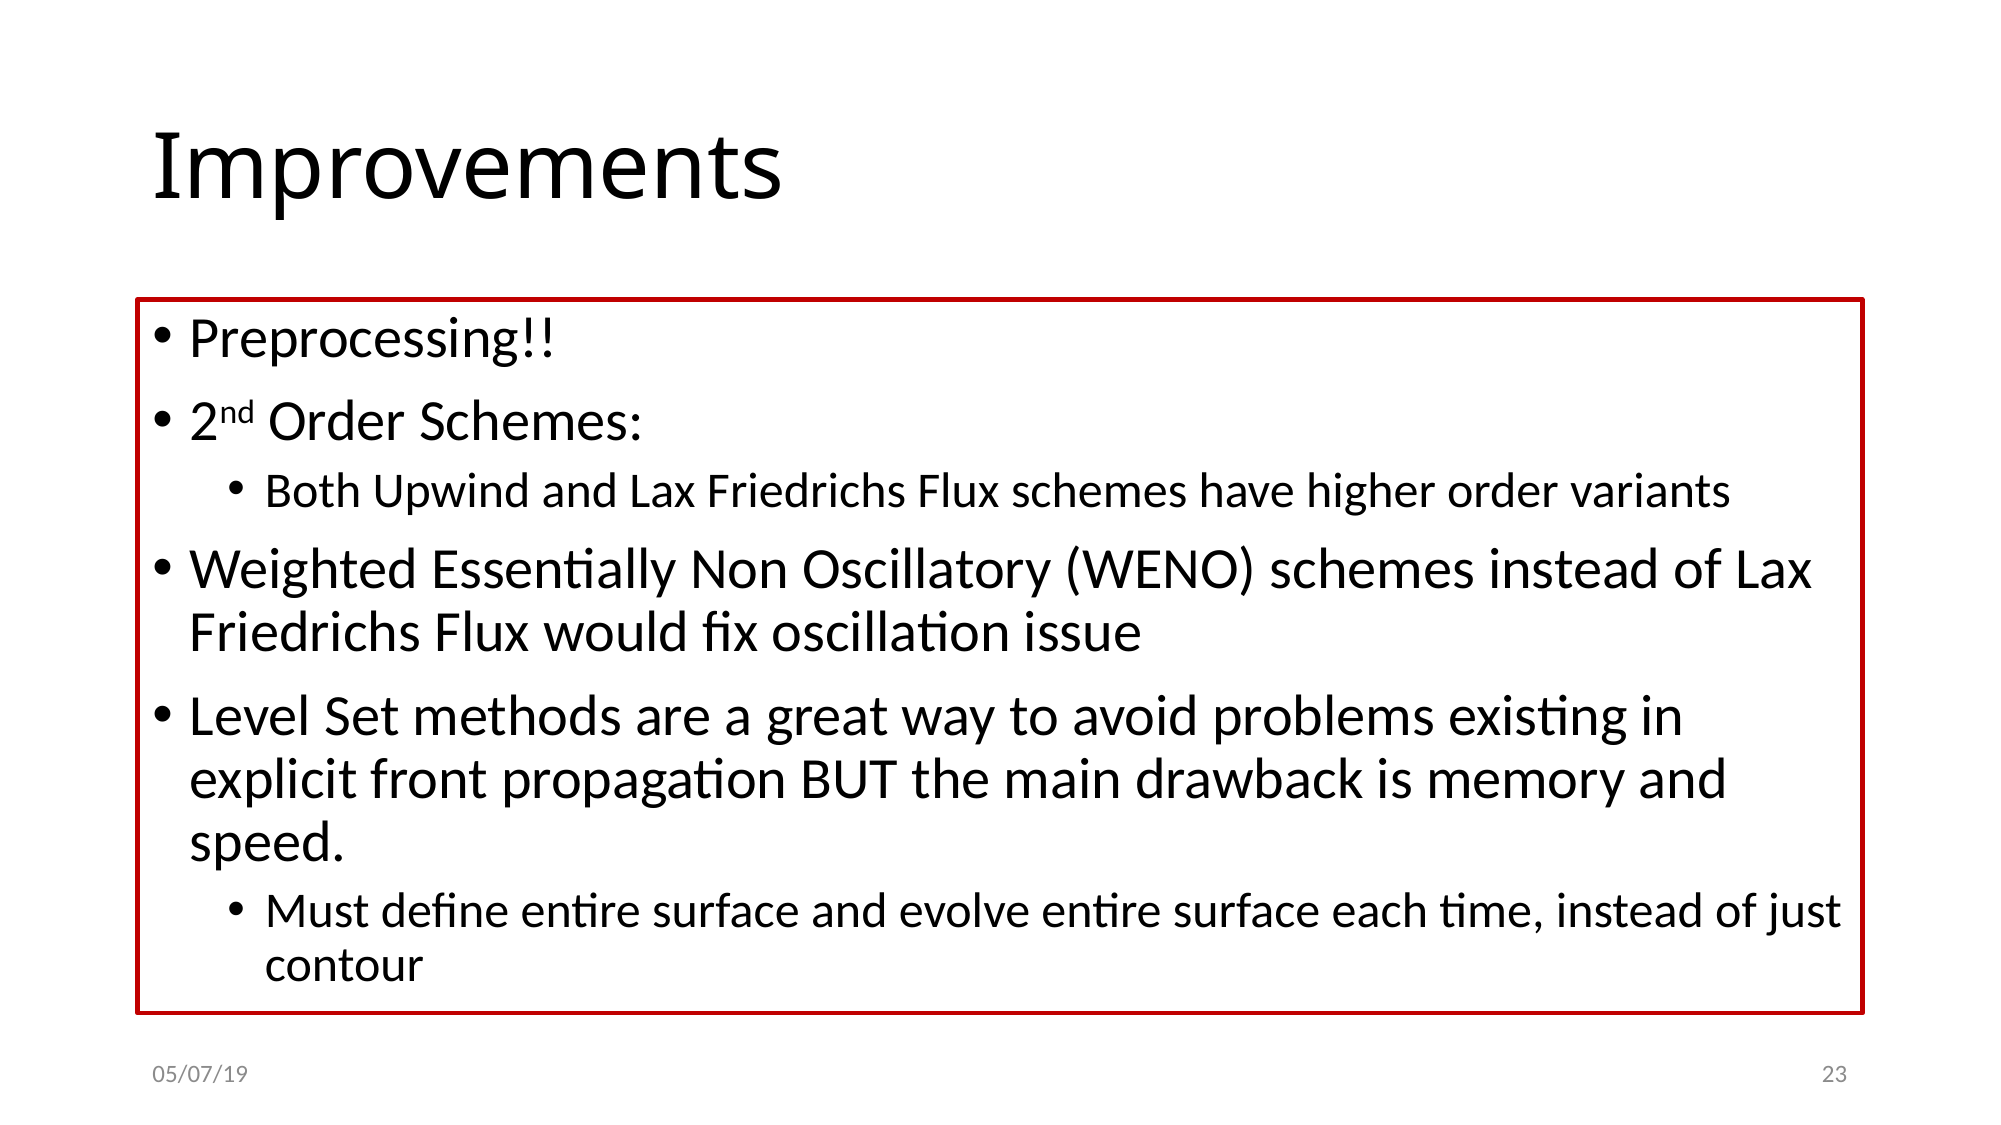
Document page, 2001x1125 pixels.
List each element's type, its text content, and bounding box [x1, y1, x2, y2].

slide_number 23 [1412, 1042, 1863, 1103]
list Preprocessing!! 2nd Order Schemes: Both Upwind and Lax Friedrichs Flux schemes have higher order variants Weighted Essentially Non Oscillatory (WENO) schemes instead of Lax Friedrichs Flux would fix oscillation issue Level Set methods are a great way to avoid problems existing in explicit front propagation BUT the main drawback is memory and speed. Must define entire surface and evolve entire surface each time, instead of just contour [135, 297, 1865, 1015]
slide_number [137, 1042, 588, 1103]
title Improvements [137, 59, 1863, 278]
